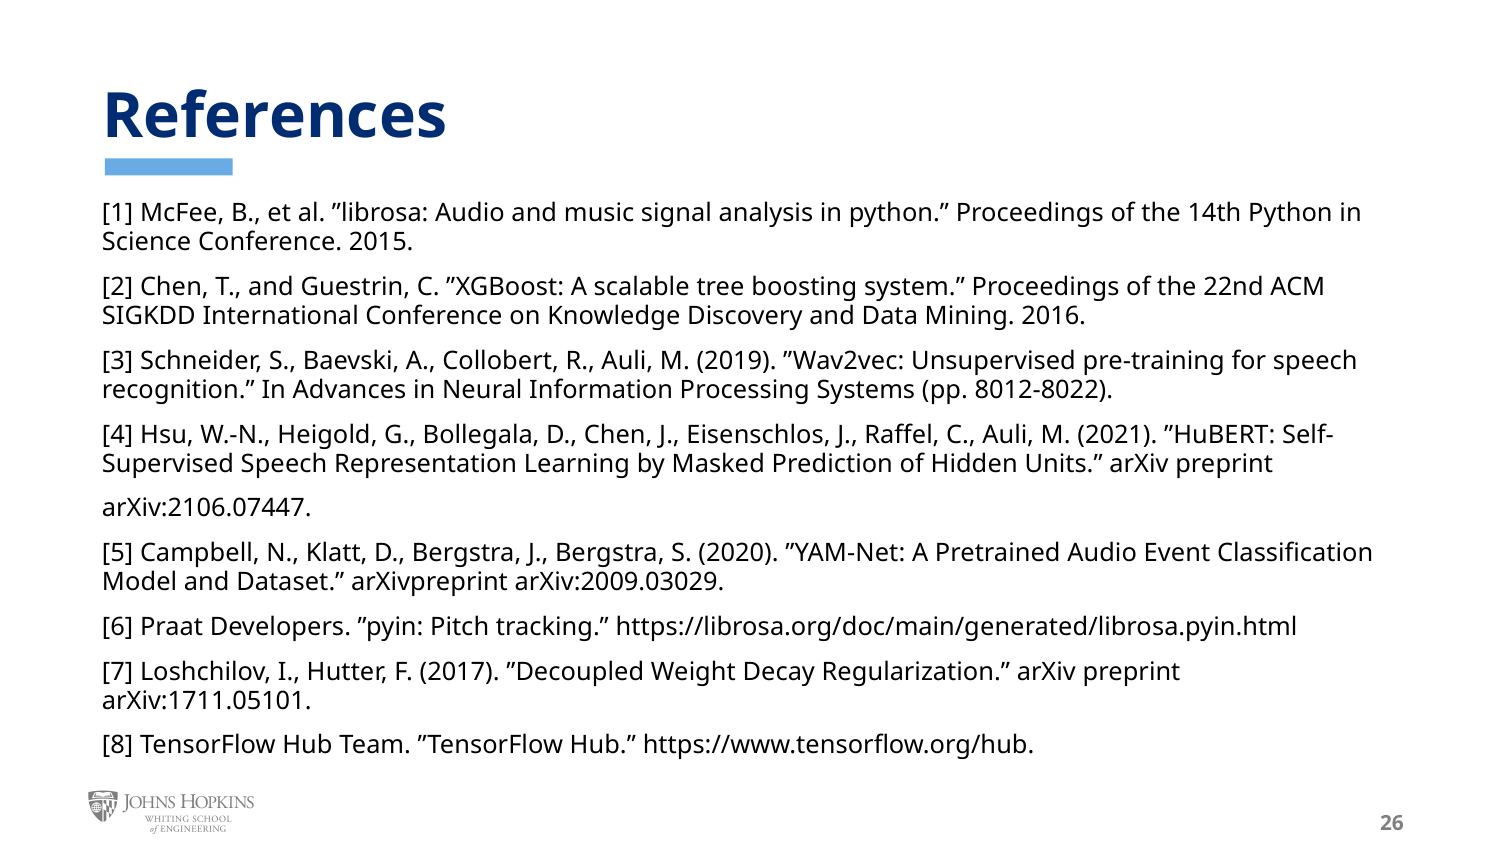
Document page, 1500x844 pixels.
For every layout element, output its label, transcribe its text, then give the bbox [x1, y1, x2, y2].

list [1] McFee, B., et al. ”librosa: Audio and music signal analysis in python.” Proceedings of the 14th Python in Science Conference. 2015. [2] Chen, T., and Guestrin, C. ”XGBoost: A scalable tree boosting system.” Proceedings of the 22nd ACM SIGKDD International Conference on Knowledge Discovery and Data Mining. 2016. [3] Schneider, S., Baevski, A., Collobert, R., Auli, M. (2019). ”Wav2vec: Unsupervised pre-training for speech recognition.” In Advances in Neural Information Processing Systems (pp. 8012-8022). [4] Hsu, W.-N., Heigold, G., Bollegala, D., Chen, J., Eisenschlos, J., Raffel, C., Auli, M. (2021). ”HuBERT: Self-Supervised Speech Representation Learning by Masked Prediction of Hidden Units.” arXiv preprint arXiv:2106.07447. [5] Campbell, N., Klatt, D., Bergstra, J., Bergstra, S. (2020). ”YAM-Net: A Pretrained Audio Event Classification Model and Dataset.” arXivpreprint arXiv:2009.03029. [6] Praat Developers. ”pyin: Pitch tracking.” https://librosa.org/doc/main/generated/librosa.pyin.html [7] Loshchilov, I., Hutter, F. (2017). ”Decoupled Weight Decay Regularization.” arXiv preprint arXiv:1711.05101. [8] TensorFlow Hub Team. ”TensorFlow Hub.” https://www.tensorflow.org/hub. [86, 191, 1414, 696]
title References [87, 17, 1414, 159]
